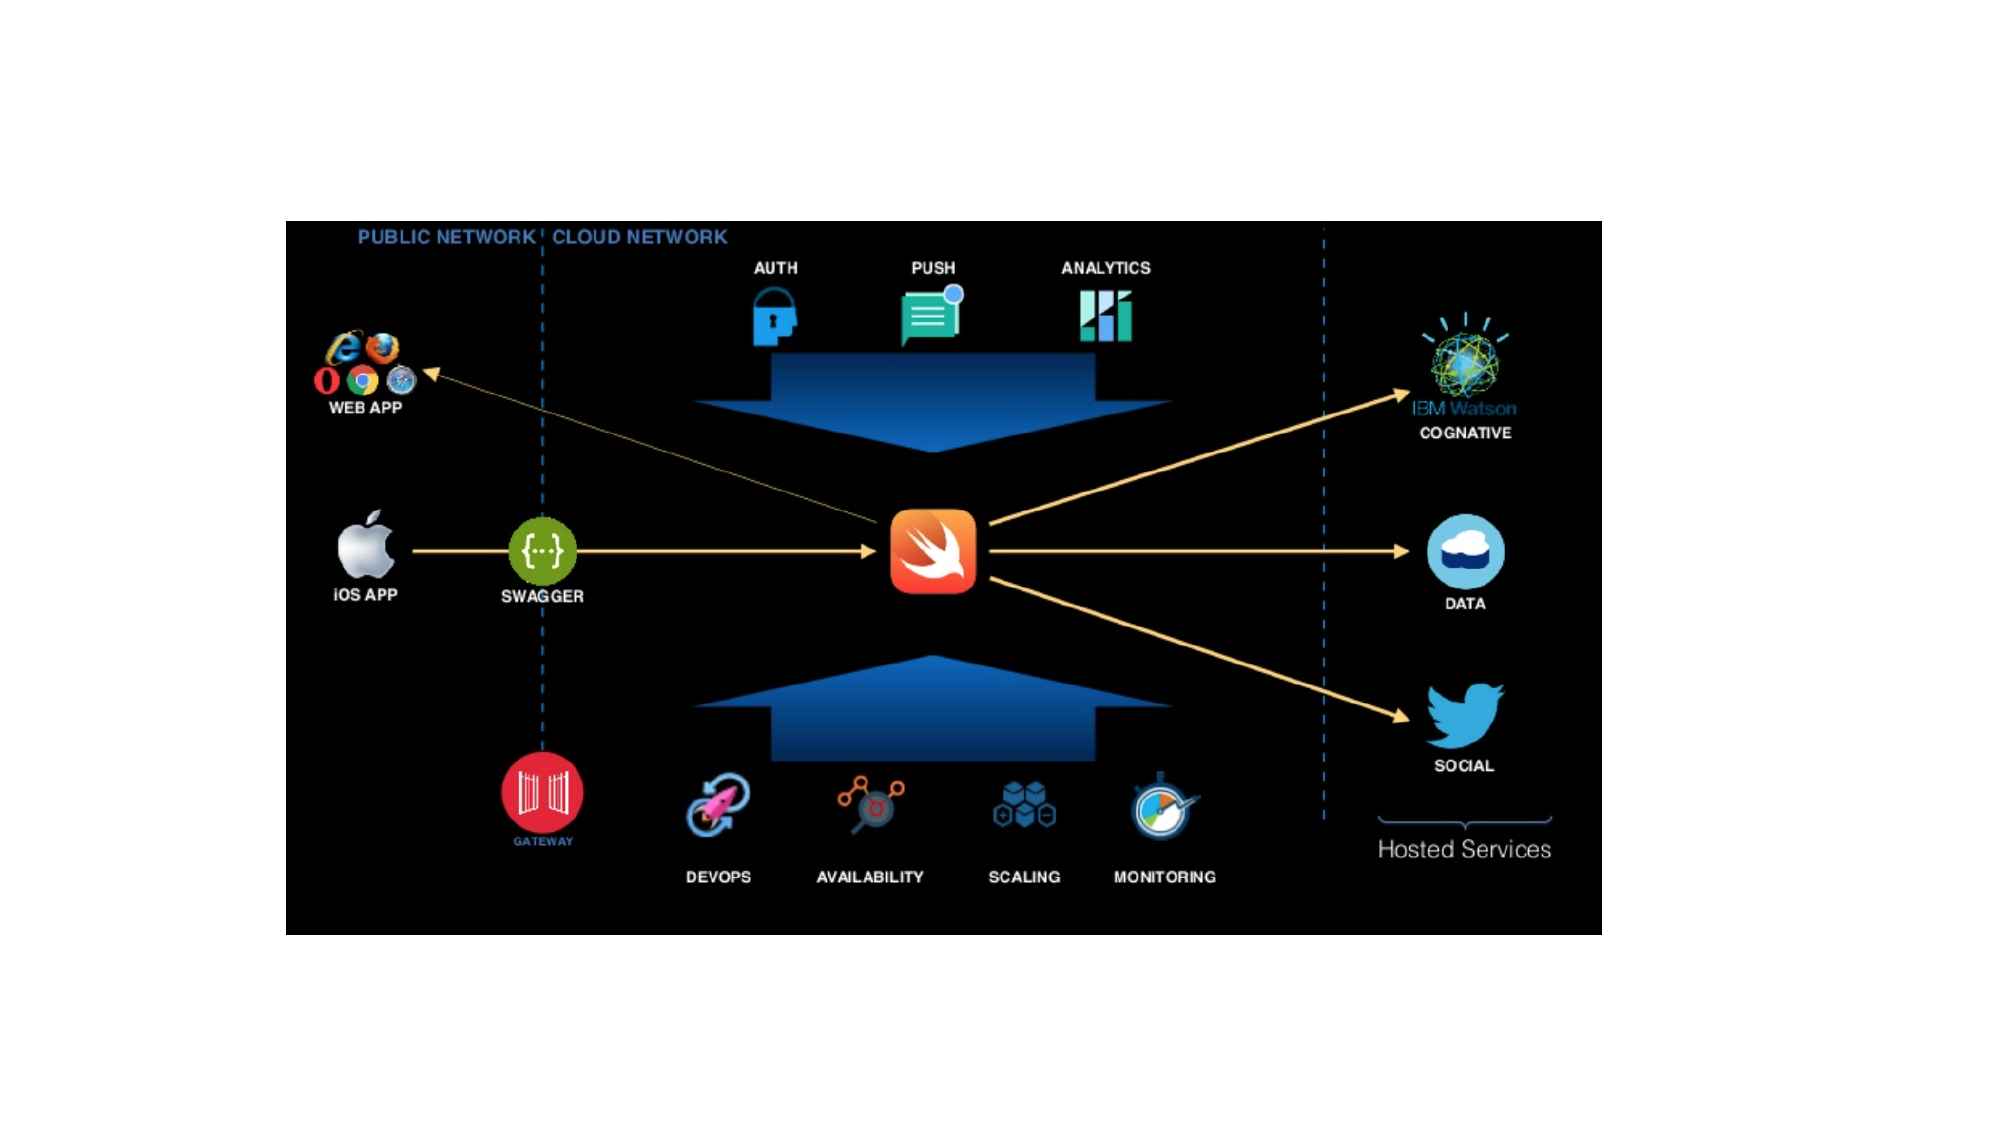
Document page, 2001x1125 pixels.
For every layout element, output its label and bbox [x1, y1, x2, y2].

list [285, 221, 1602, 936]
